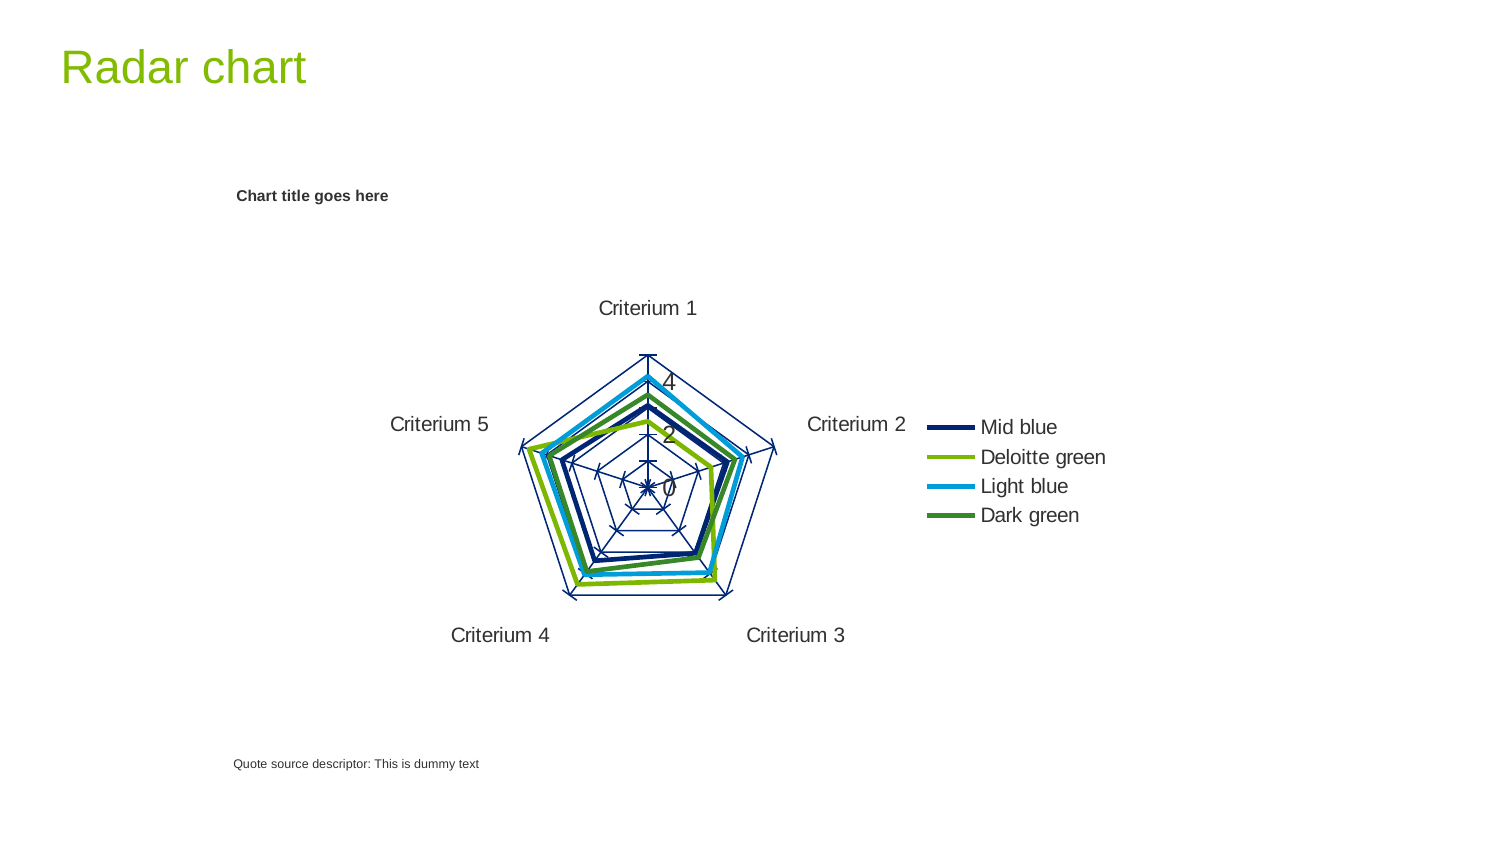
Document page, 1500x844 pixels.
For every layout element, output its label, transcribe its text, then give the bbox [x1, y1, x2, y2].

title Radar chart [60, 36, 1437, 95]
text_box Quote source descriptor: This is dummy text [233, 755, 1278, 782]
text_box Chart title goes here [236, 185, 389, 205]
chart [374, 200, 1126, 743]
